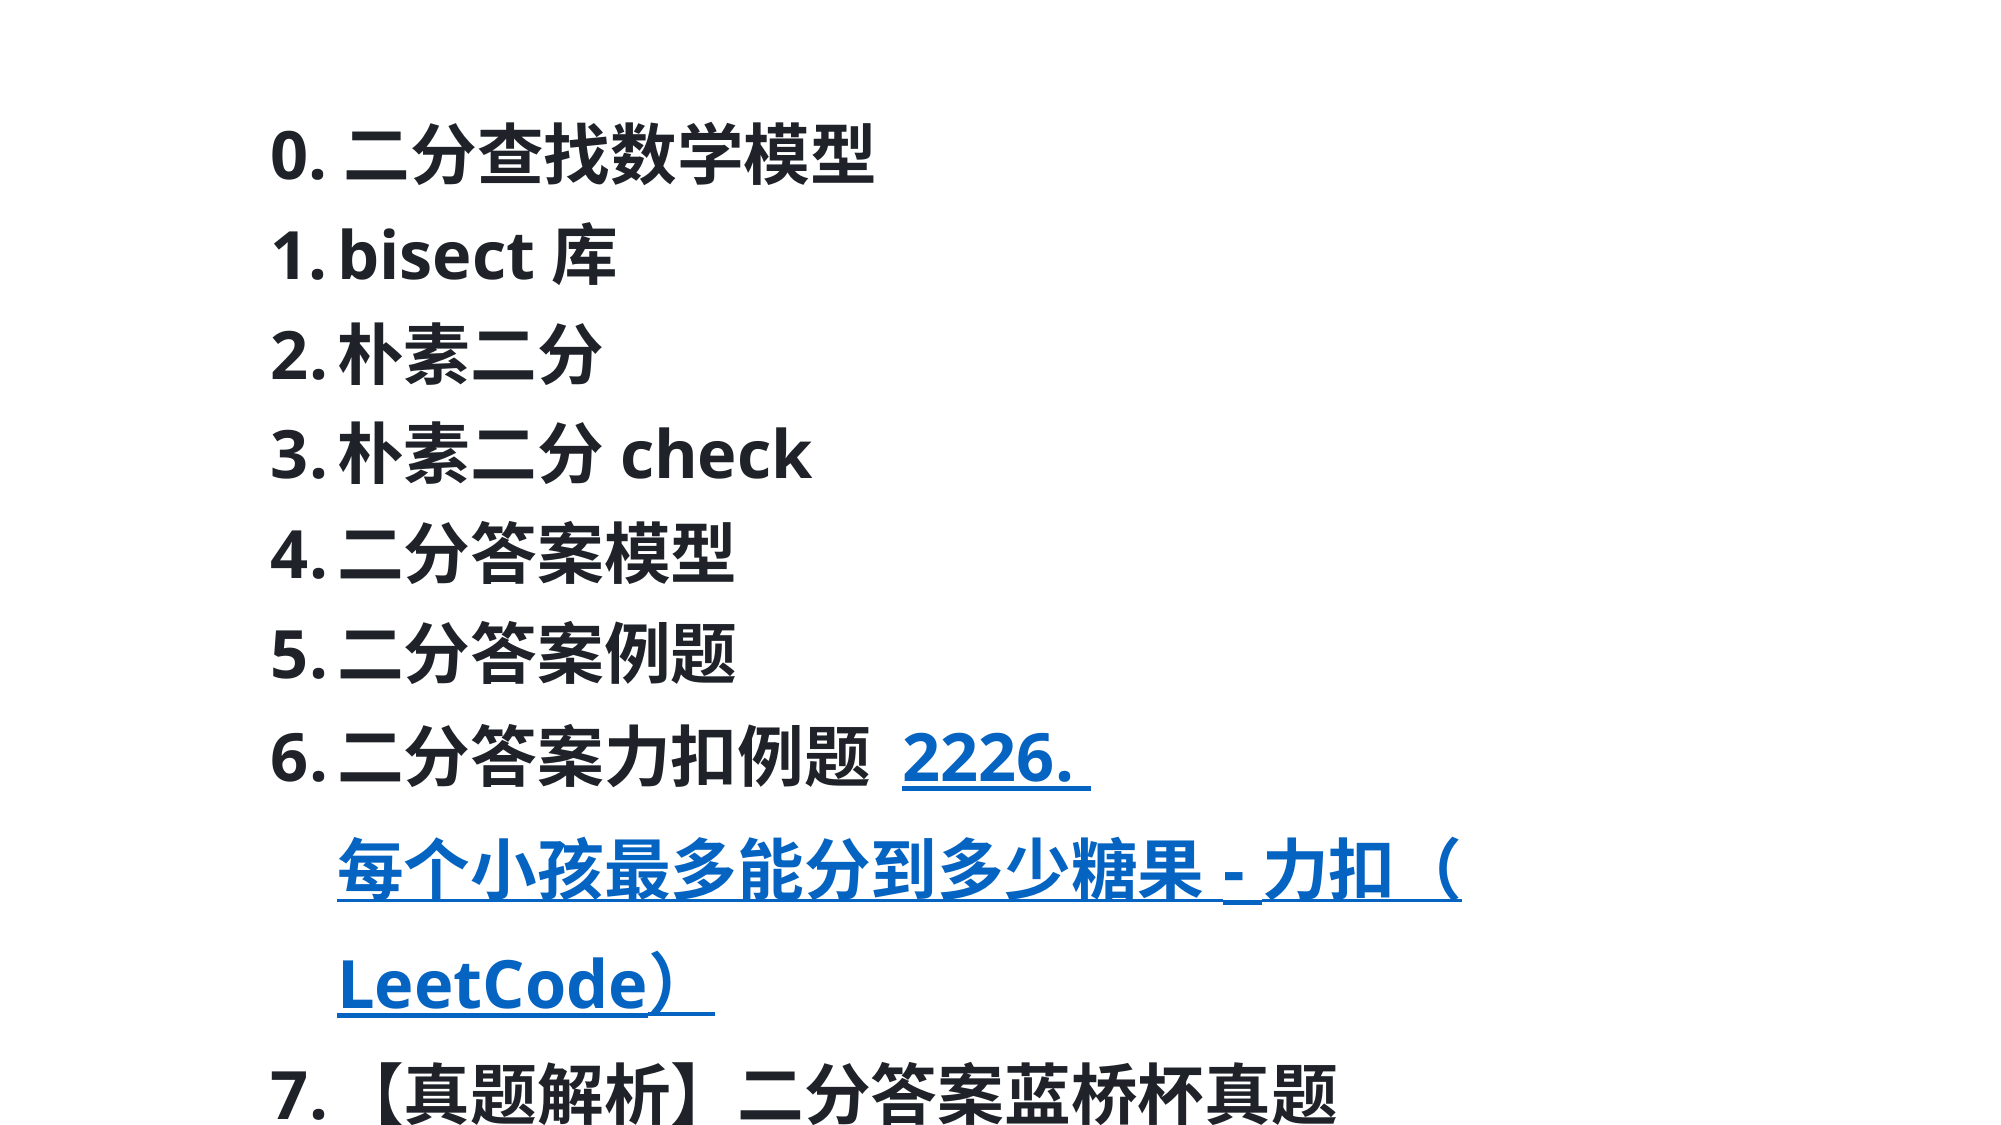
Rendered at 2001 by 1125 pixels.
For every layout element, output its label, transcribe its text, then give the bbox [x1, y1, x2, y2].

list 0.二分查找数学模型 bisect库 朴素二分 朴素二分check 二分答案模型 二分答案例题 二分答案力扣例题 2226. 每个小孩最多能分到多少糖果 - 力扣（LeetCode） 【真题解析】二分答案蓝桥杯真题 [269, 261, 1730, 963]
